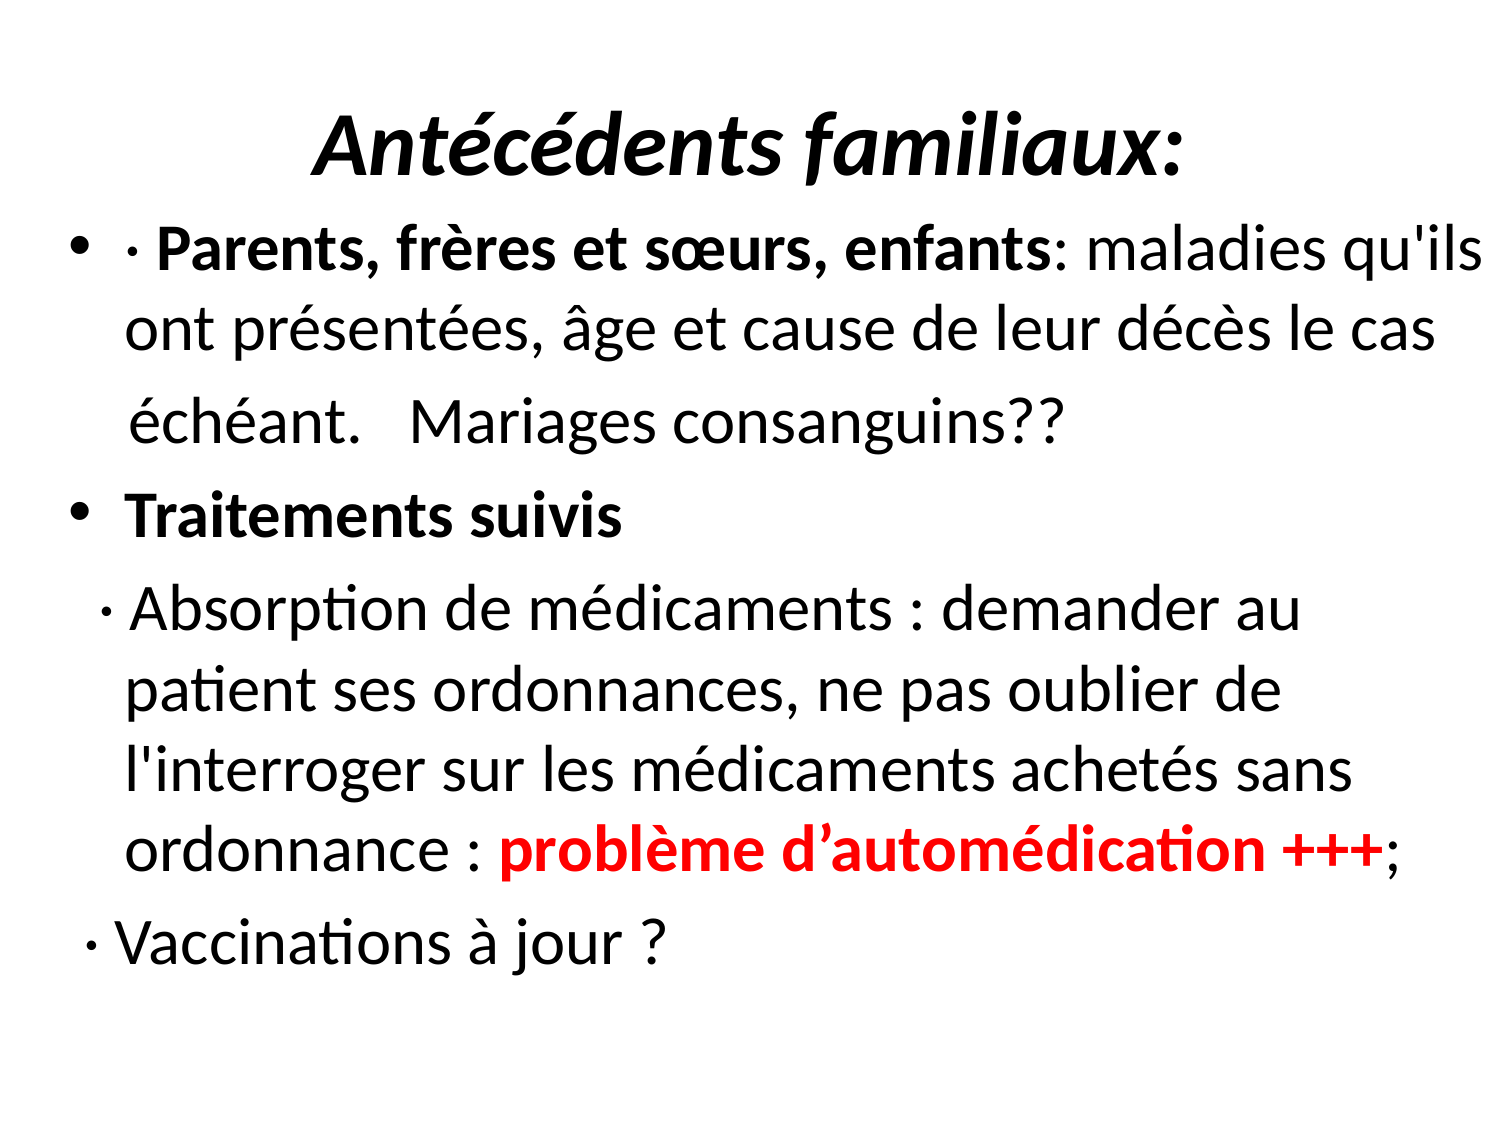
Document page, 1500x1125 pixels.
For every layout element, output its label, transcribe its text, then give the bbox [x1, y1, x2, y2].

list · Parents, frères et sœurs, enfants: maladies qu'ils ont présentées, âge et cause de leur décès le cas échéant. Mariages consanguins?? Traitements suivis · Absorption de médicaments : demander au patient ses ordonnances, ne pas oublier de l'interroger sur les médicaments achetés sans ordonnance : problème d’automédication +++; · Vaccinations à jour ? [53, 196, 1500, 1047]
title Antécédents familiaux: [75, 45, 1425, 196]
